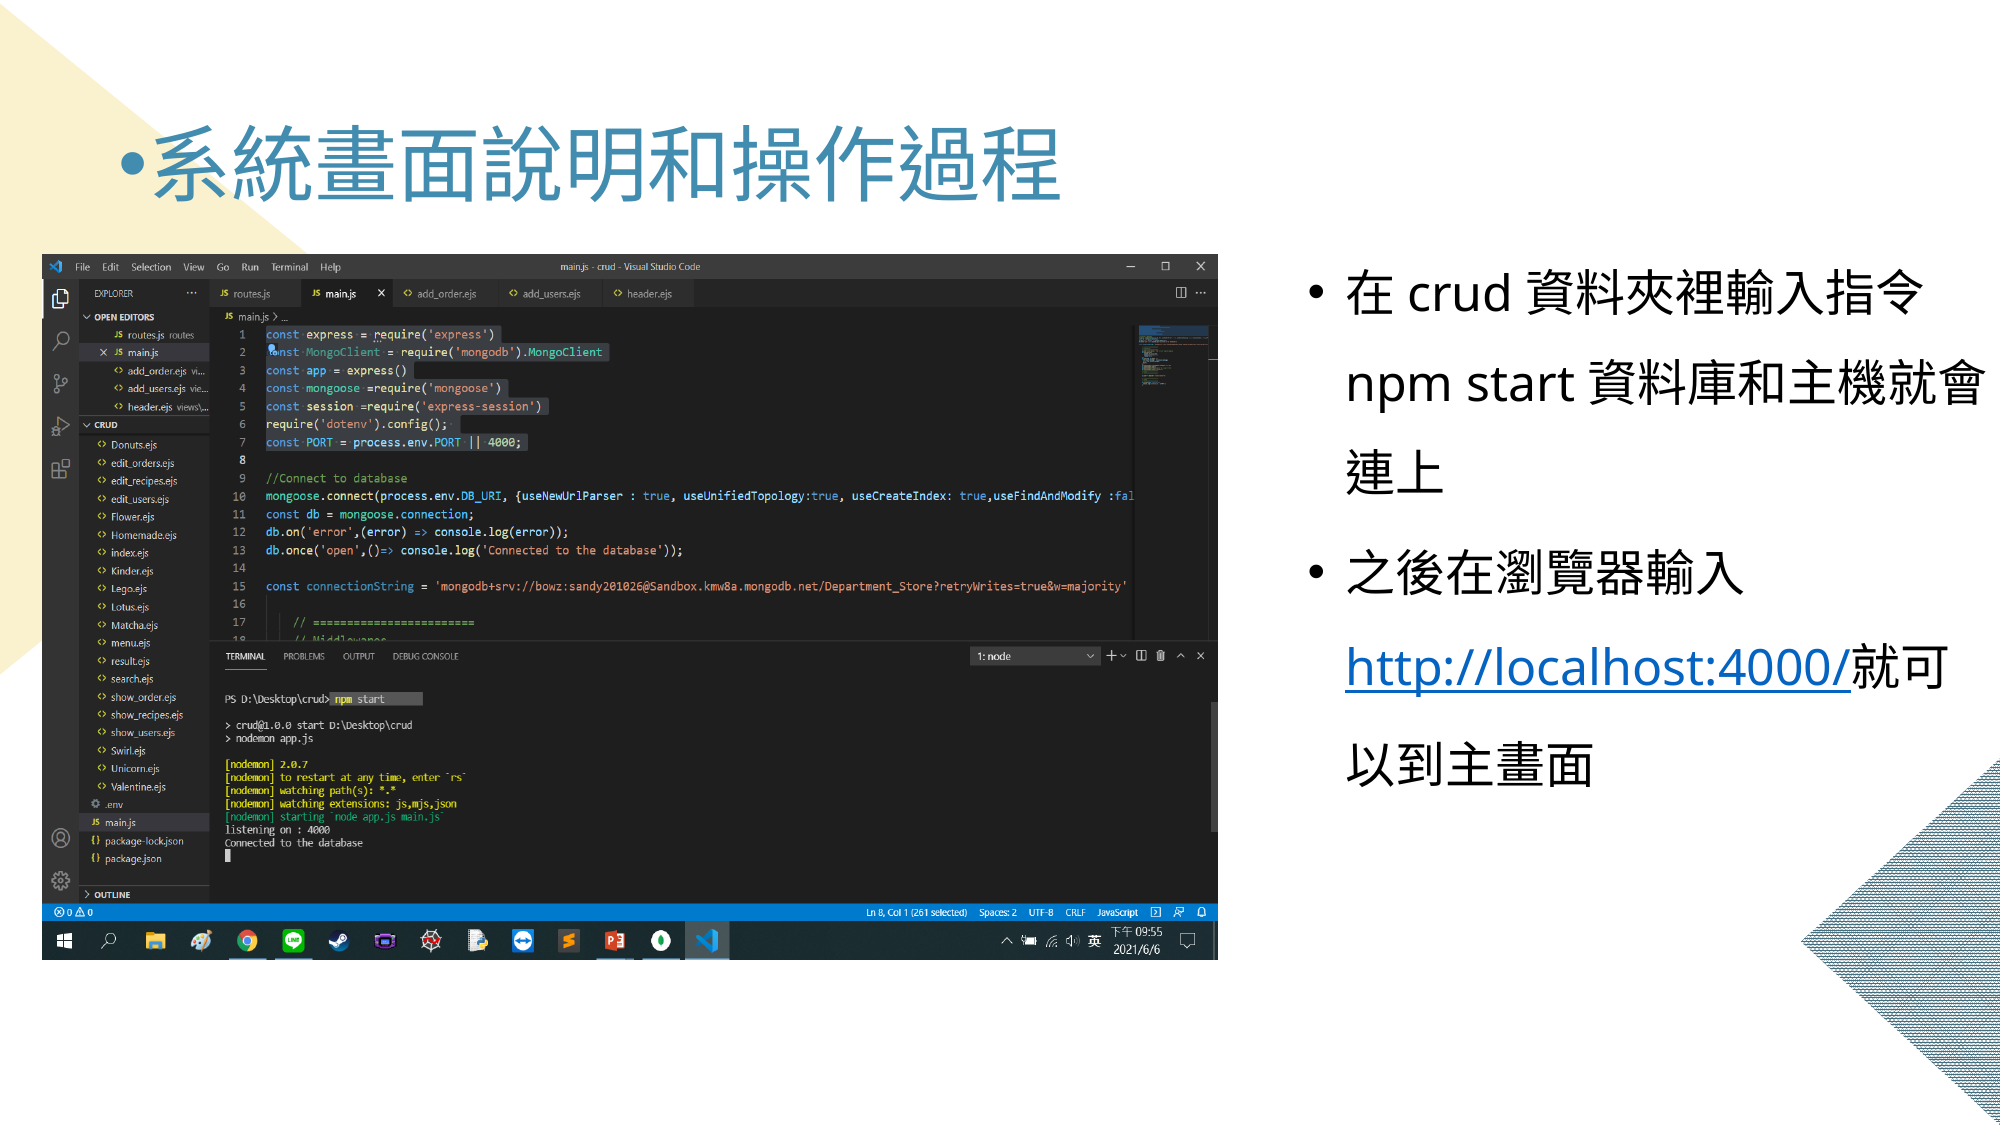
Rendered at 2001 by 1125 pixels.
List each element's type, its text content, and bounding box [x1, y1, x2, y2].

text_box 在crud資料夾裡輸入指令npm start資料庫和主機就會連上 之後在瀏覽器輸入http://localhost:4000/就可以到主畫面 [1217, 223, 2000, 991]
text_box [0, 2, 310, 676]
text_box [1852, 991, 2000, 1125]
text_box 系統畫面說明和操作過程 [104, 105, 1148, 220]
picture [42, 254, 1218, 960]
